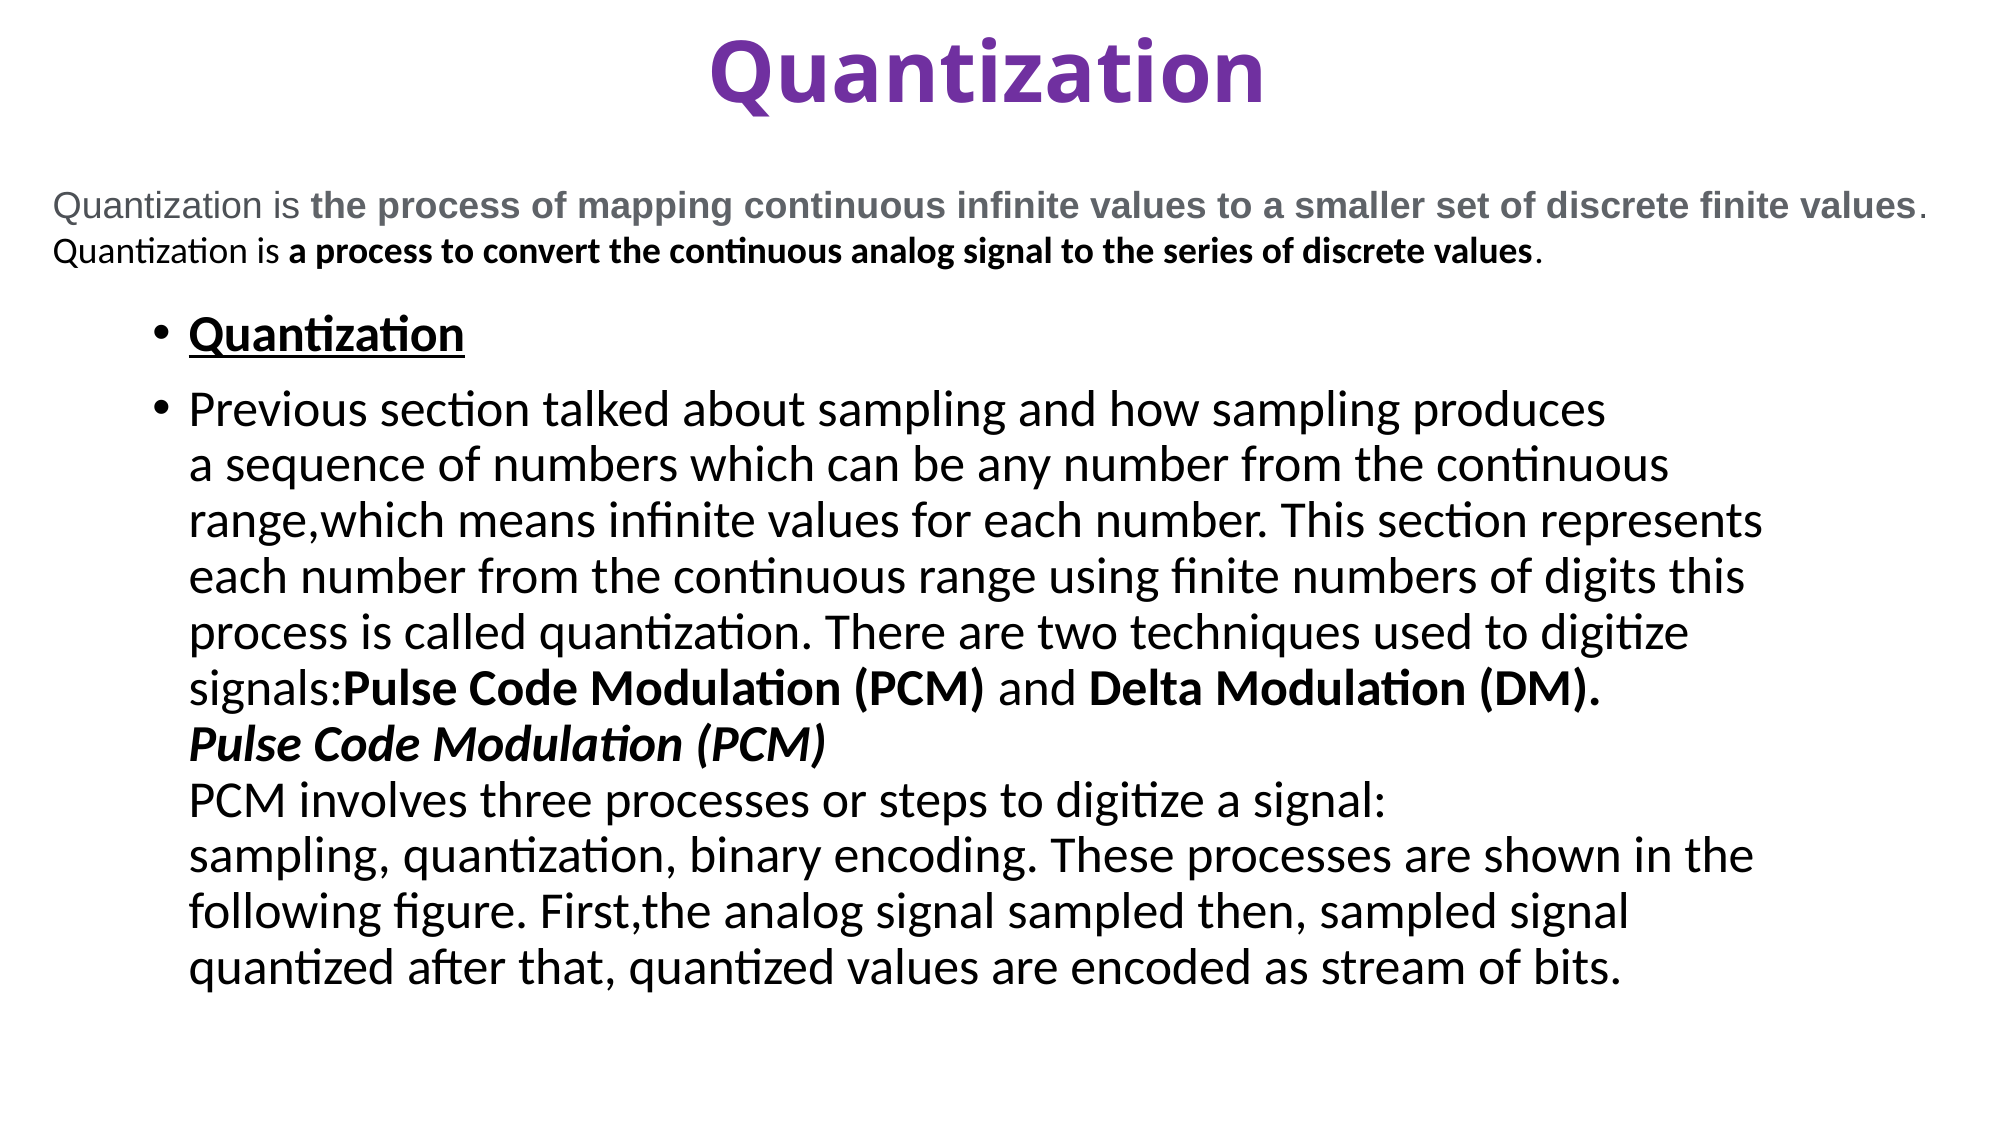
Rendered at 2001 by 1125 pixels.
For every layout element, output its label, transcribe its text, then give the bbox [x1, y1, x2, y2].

text_box Quantization is the process of mapping continuous infinite values to a smaller set of discrete finite values. Quantization is a process to convert the continuous analog signal to the series of discrete values. [37, 173, 1967, 279]
title Quantization [125, 20, 1851, 129]
list Quantization Previous section talked about sampling and how sampling produces a sequence of numbers which can be any number from the continuous range,which means infinite values for each number. This section represents each number from the continuous range using finite numbers of digits this process is called quantization. There are two techniques used to digitize signals:Pulse Code Modulation (PCM) and Delta Modulation (DM). Pulse Code Modulation (PCM) PCM involves three processes or steps to digitize a signal: sampling, quantization, binary encoding. These processes are shown in the following figure. First,the analog signal sampled then, sampled signal quantized after that, quantized values are encoded as stream of bits. [137, 299, 1863, 1014]
